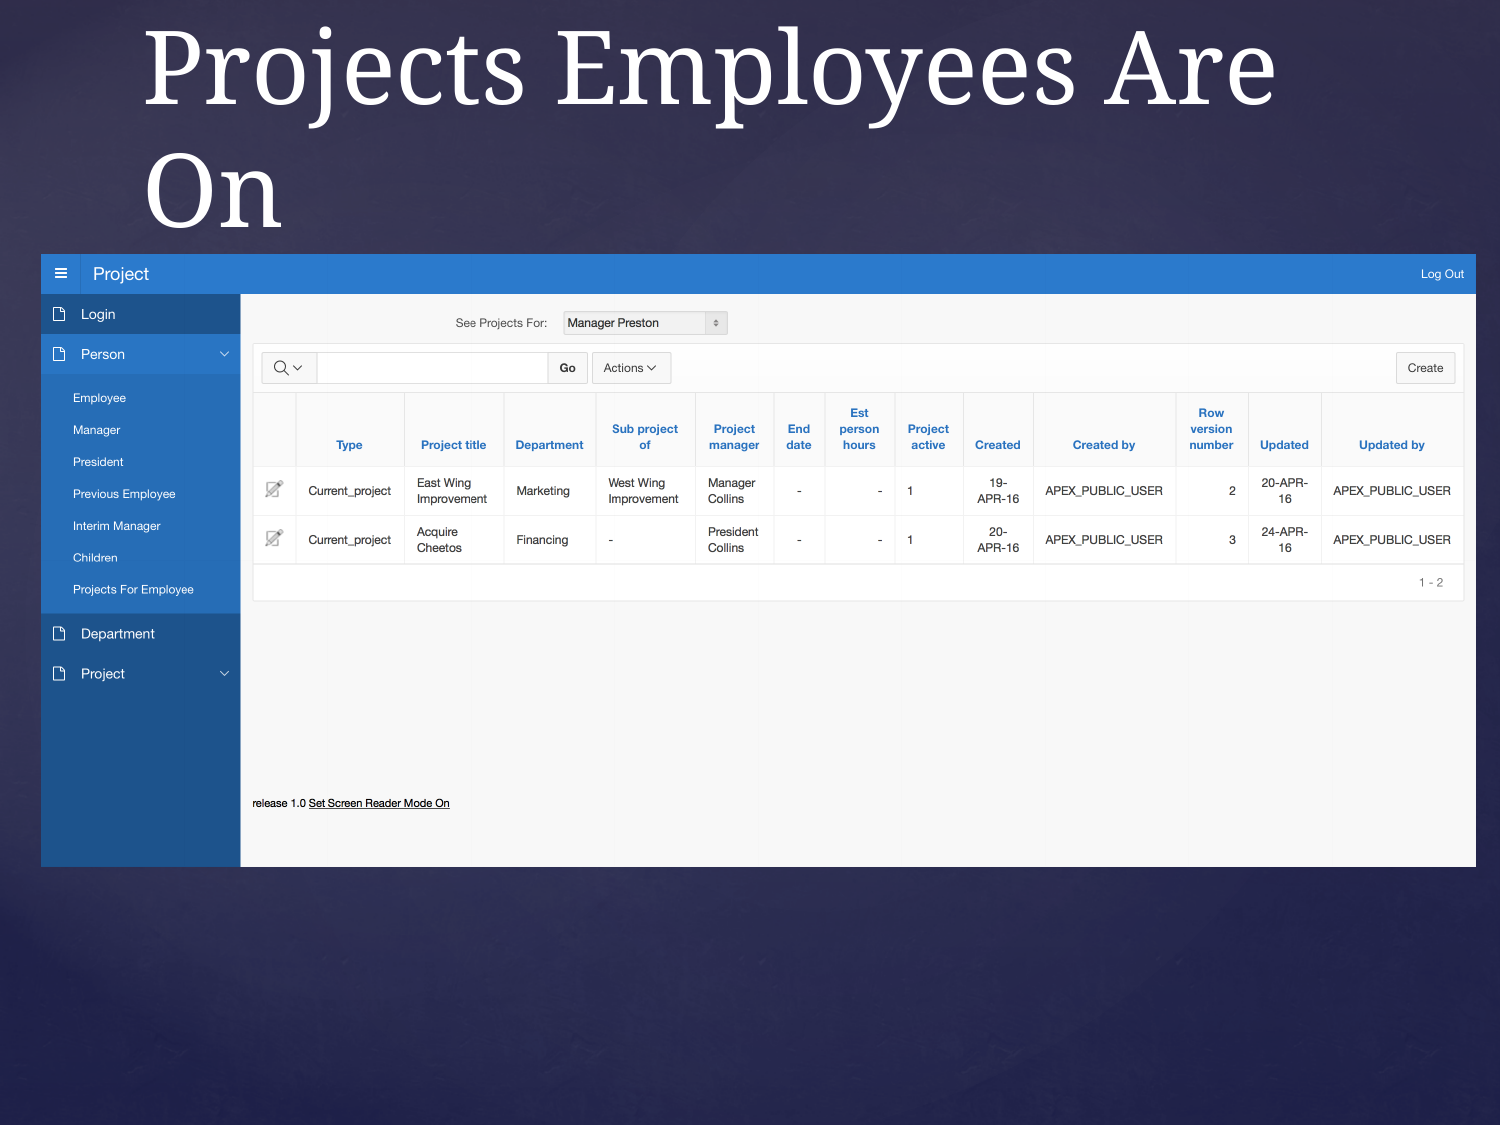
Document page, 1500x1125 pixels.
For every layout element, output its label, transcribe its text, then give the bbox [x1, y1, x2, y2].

title Projects Employees Are On [127, 104, 1365, 250]
picture [41, 254, 1476, 867]
